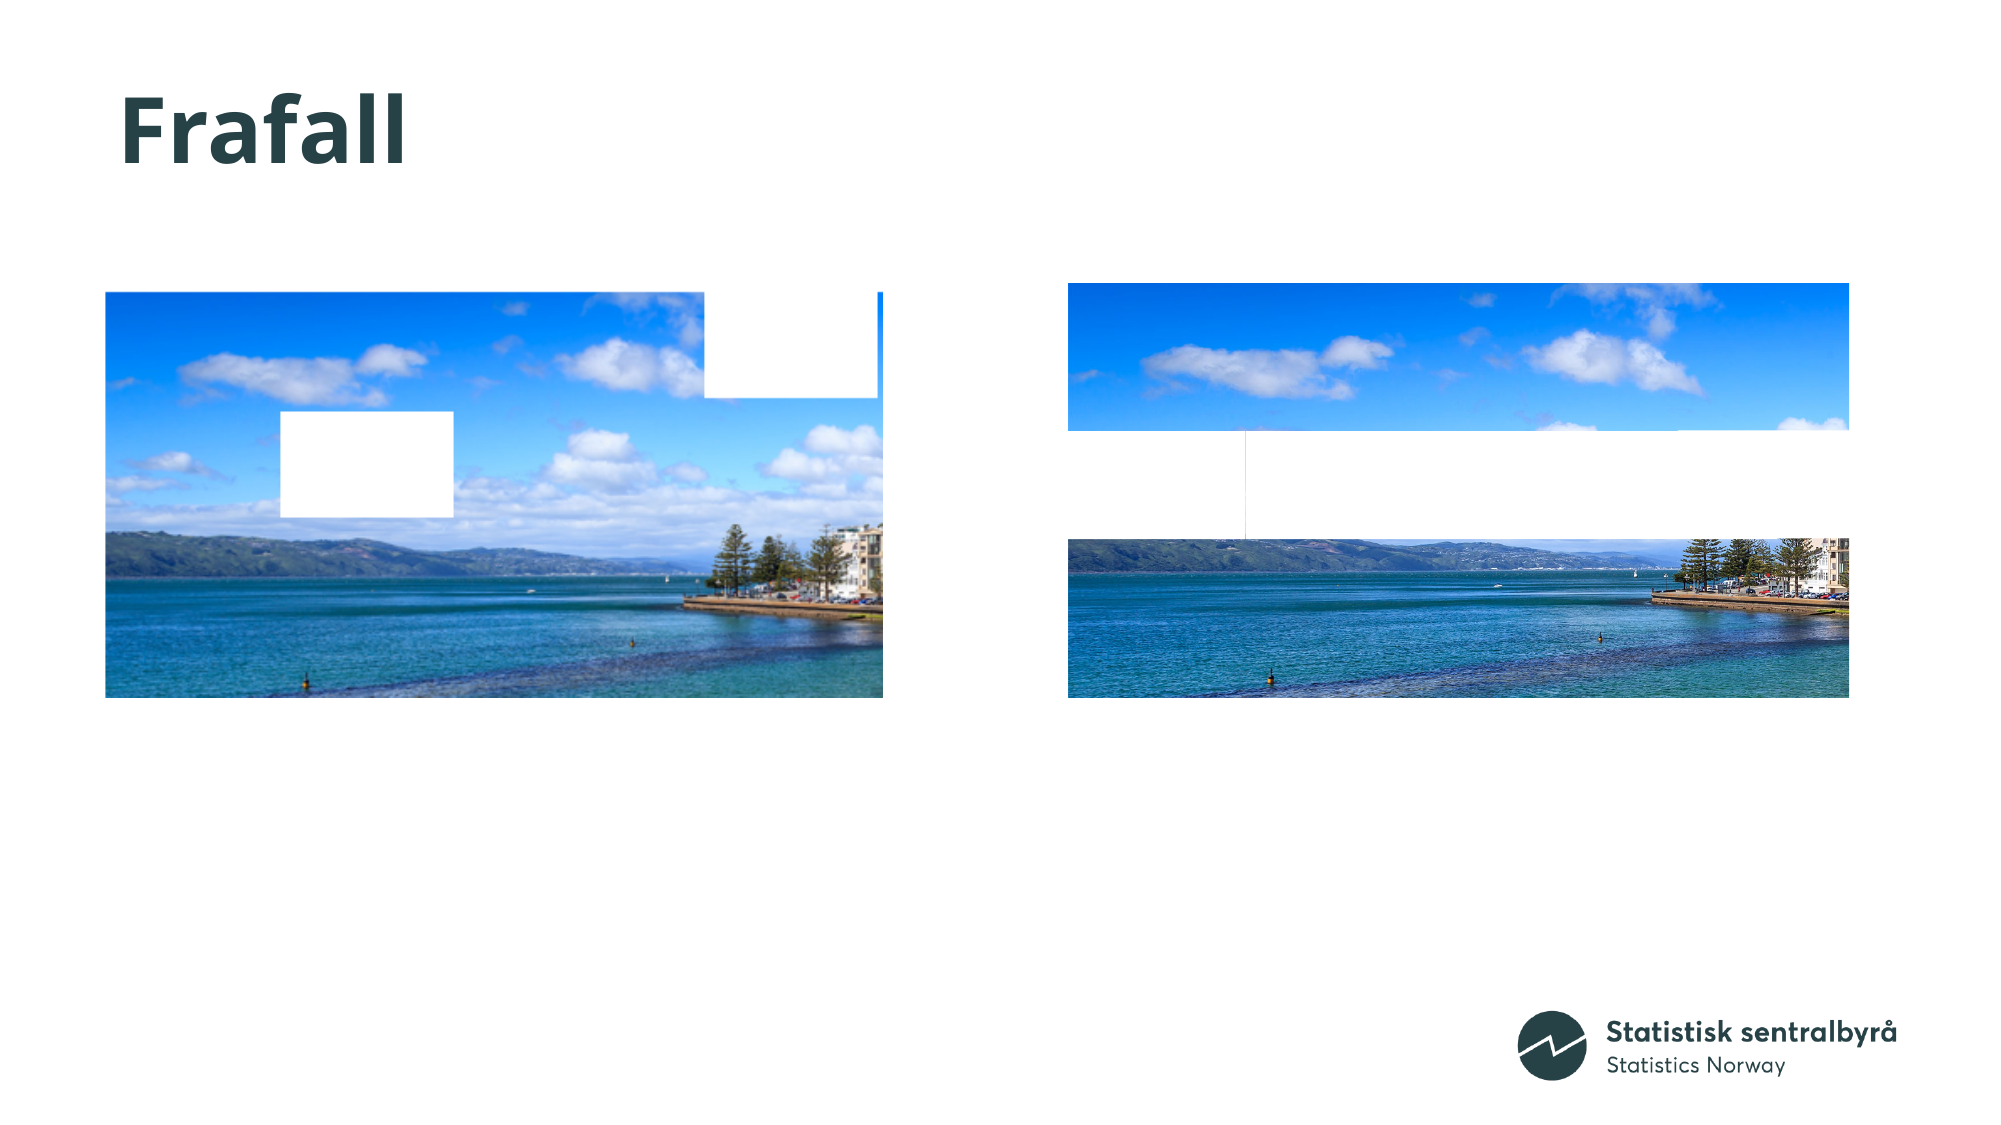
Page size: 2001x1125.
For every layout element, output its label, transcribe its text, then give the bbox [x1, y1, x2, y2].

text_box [1068, 283, 1856, 698]
picture [1503, 995, 2000, 1125]
picture [104, 289, 883, 698]
title Frafall [102, 29, 1686, 245]
